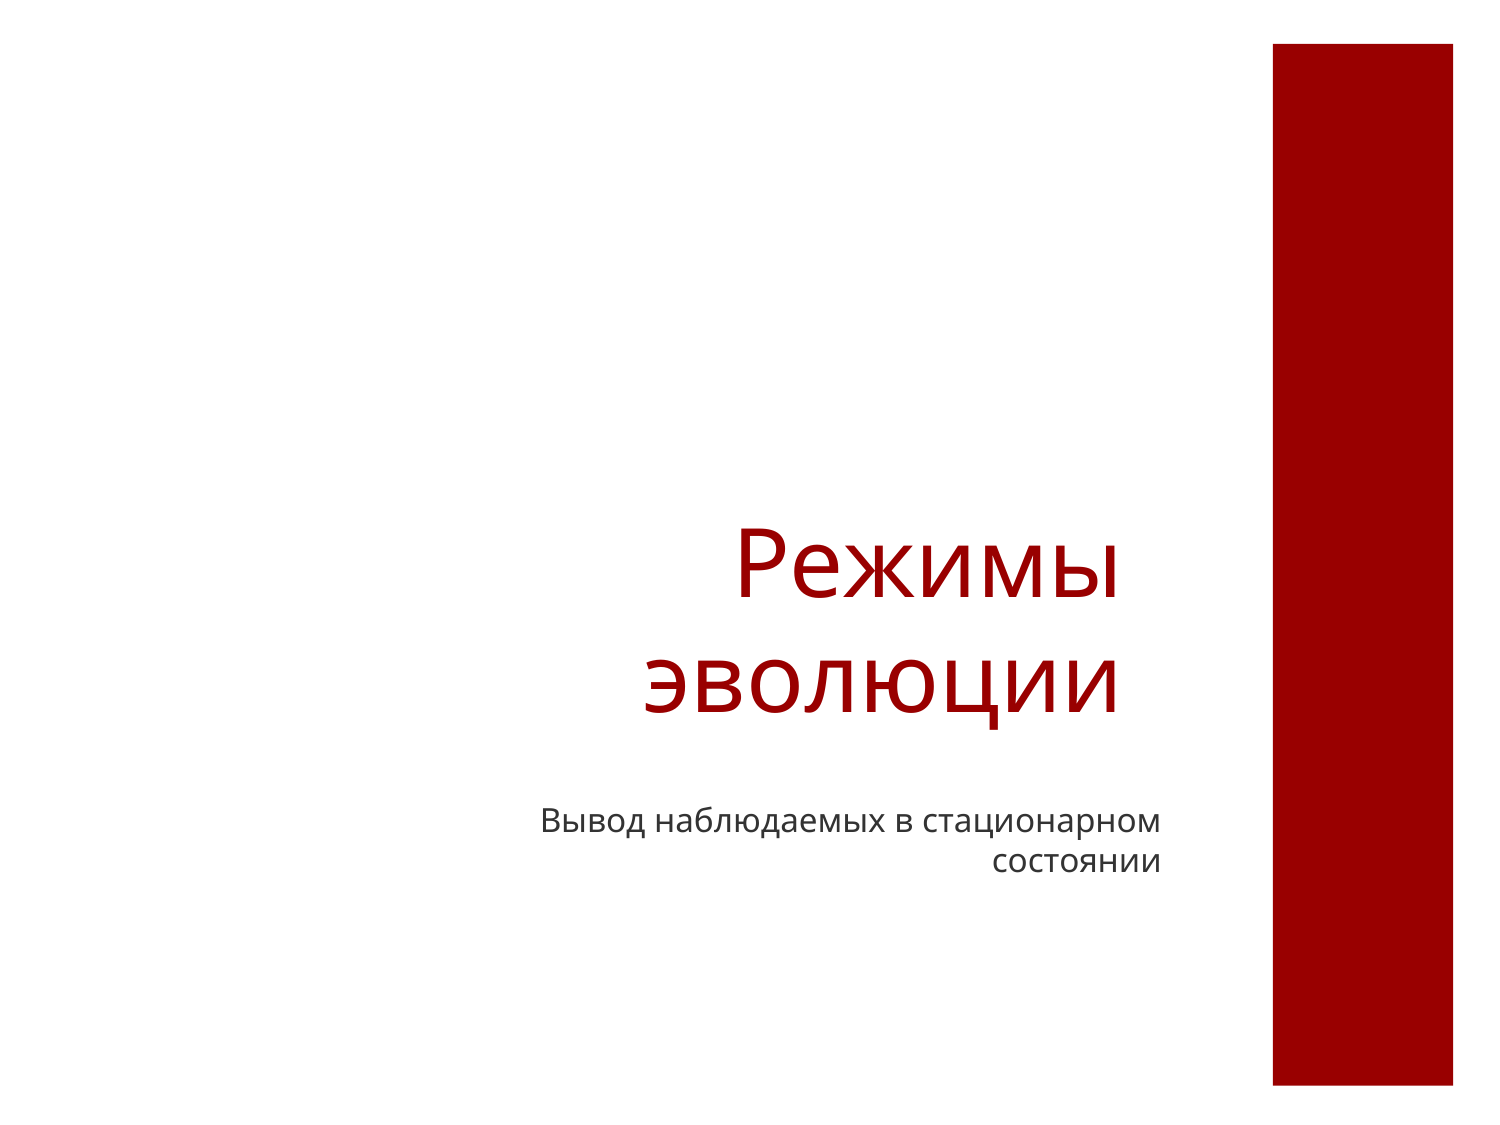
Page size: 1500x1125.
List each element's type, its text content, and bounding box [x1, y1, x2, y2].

list Вывод наблюдаемых в стационарном состоянии [362, 791, 1178, 1009]
title Режимы эволюции [323, 509, 1139, 740]
